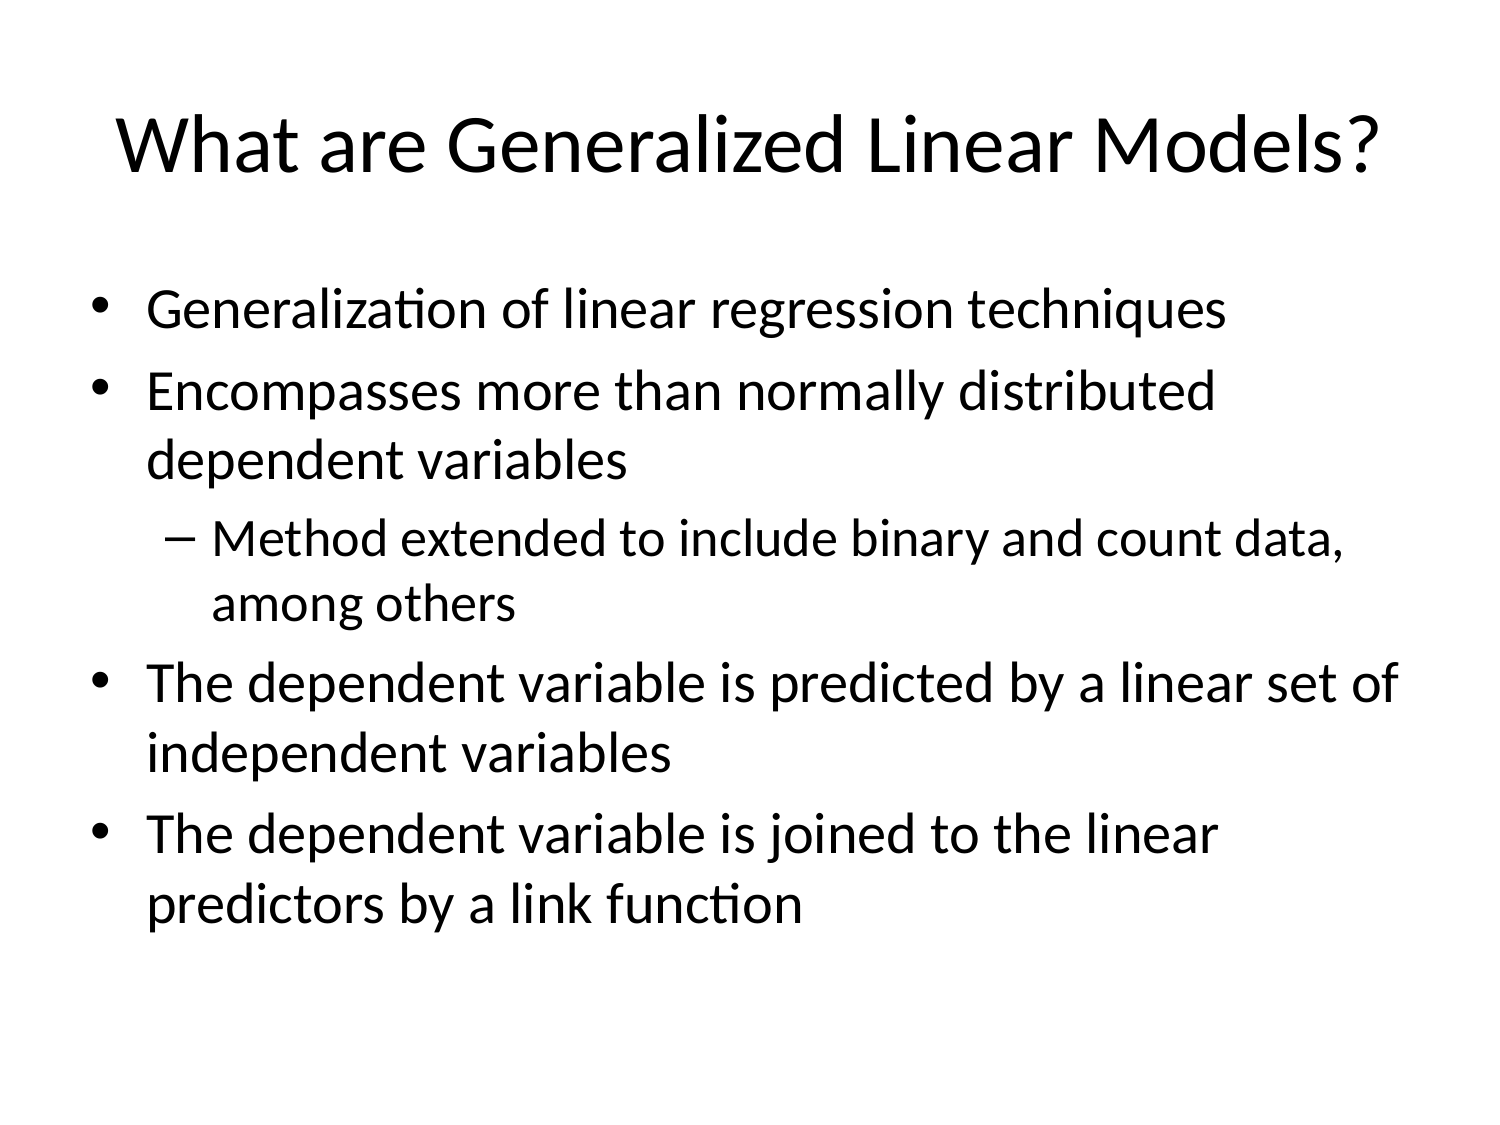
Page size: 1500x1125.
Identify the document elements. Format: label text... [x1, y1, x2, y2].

title What are Generalized Linear Models? [75, 45, 1425, 233]
list Generalization of linear regression techniques Encompasses more than normally distributed dependent variables Method extended to include binary and count data, among others The dependent variable is predicted by a linear set of independent variables The dependent variable is joined to the linear predictors by a link function [75, 262, 1425, 1005]
